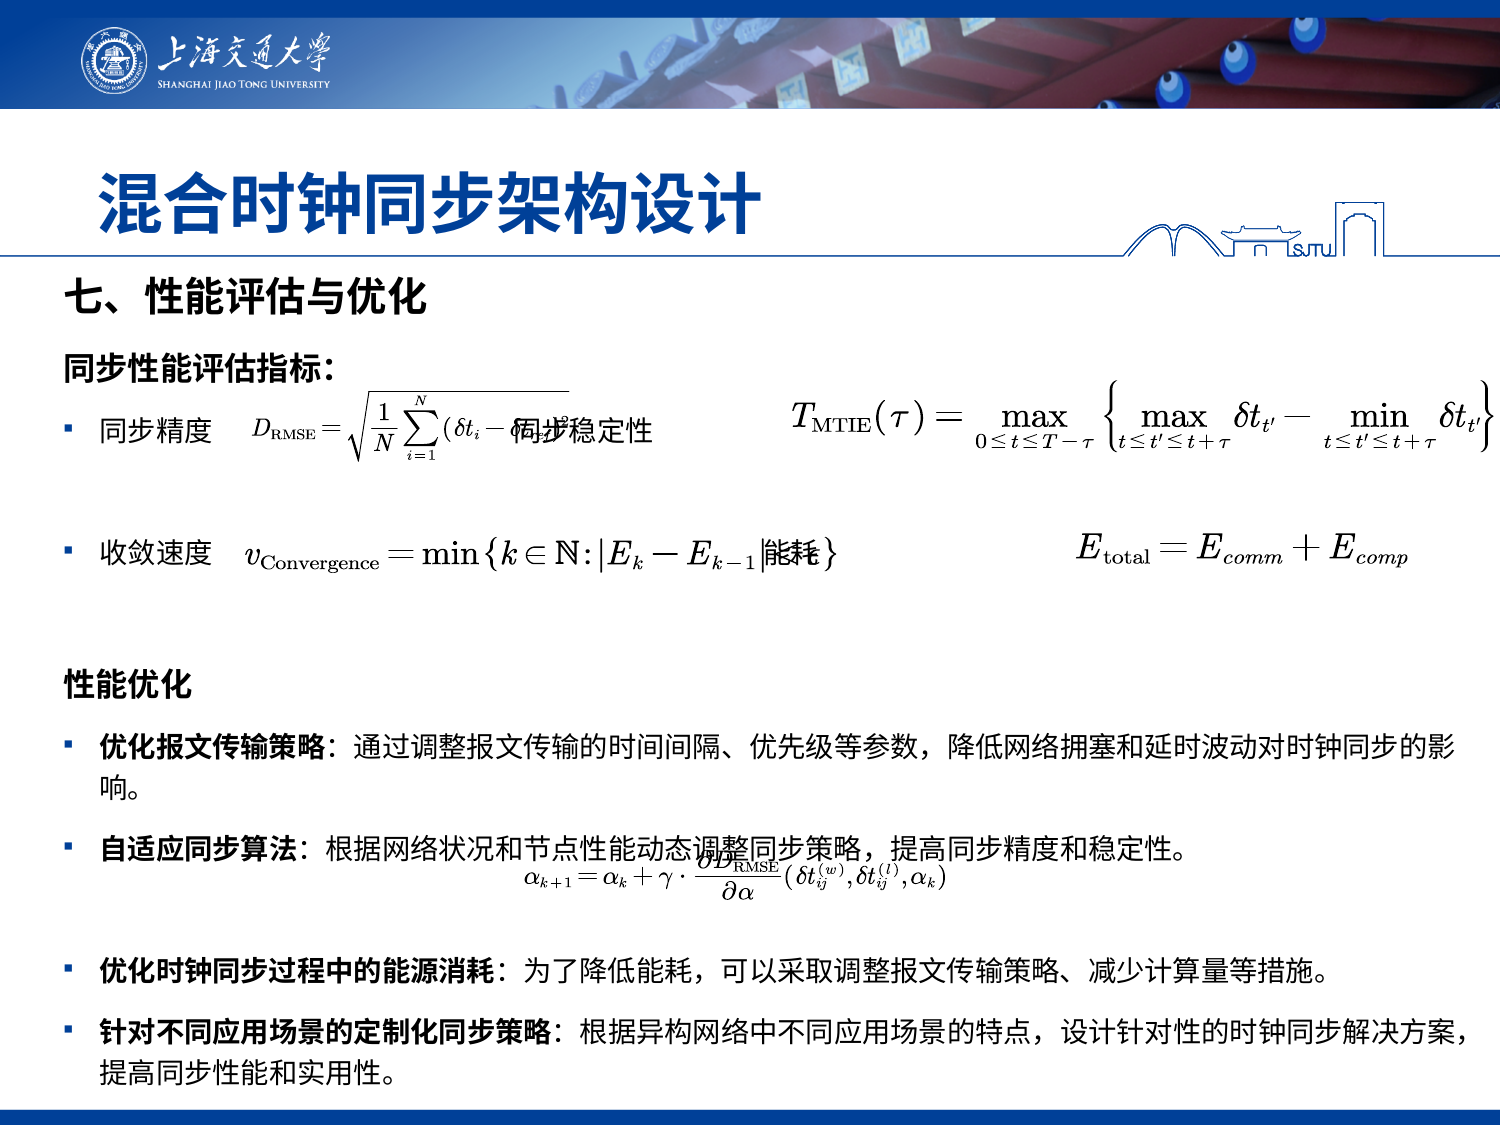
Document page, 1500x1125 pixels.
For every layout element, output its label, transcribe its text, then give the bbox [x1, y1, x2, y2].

picture [0, 18, 1500, 109]
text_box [249, 385, 575, 470]
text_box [241, 527, 842, 584]
title 混合时钟同步架构设计 [81, 159, 1455, 253]
list 七、性能评估与优化 同步性能评估指标： 同步精度 同步稳定性 收敛速度 能耗 性能优化 优化报文传输策略：通过调整报文传输的时间间隔、优先级等参数，降低网络拥塞和延时波动对时钟同步的影响。 自适应同步算法：根据网络状况和节点性能动态调整同步策略，提高同步精度和稳定性。 优化时钟同步过程中的能源消耗：为了降低能耗，可以采取调整报文传输策略、减少计算量等措施。 针对不同应用场景的定制化同步策略：根据异构网络中不同应用场景的特点，设计针对性的时钟同步解决方案，提高同步性能和实用性。 [48, 253, 1493, 1102]
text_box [788, 370, 1500, 466]
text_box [522, 842, 950, 912]
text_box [1072, 522, 1415, 577]
